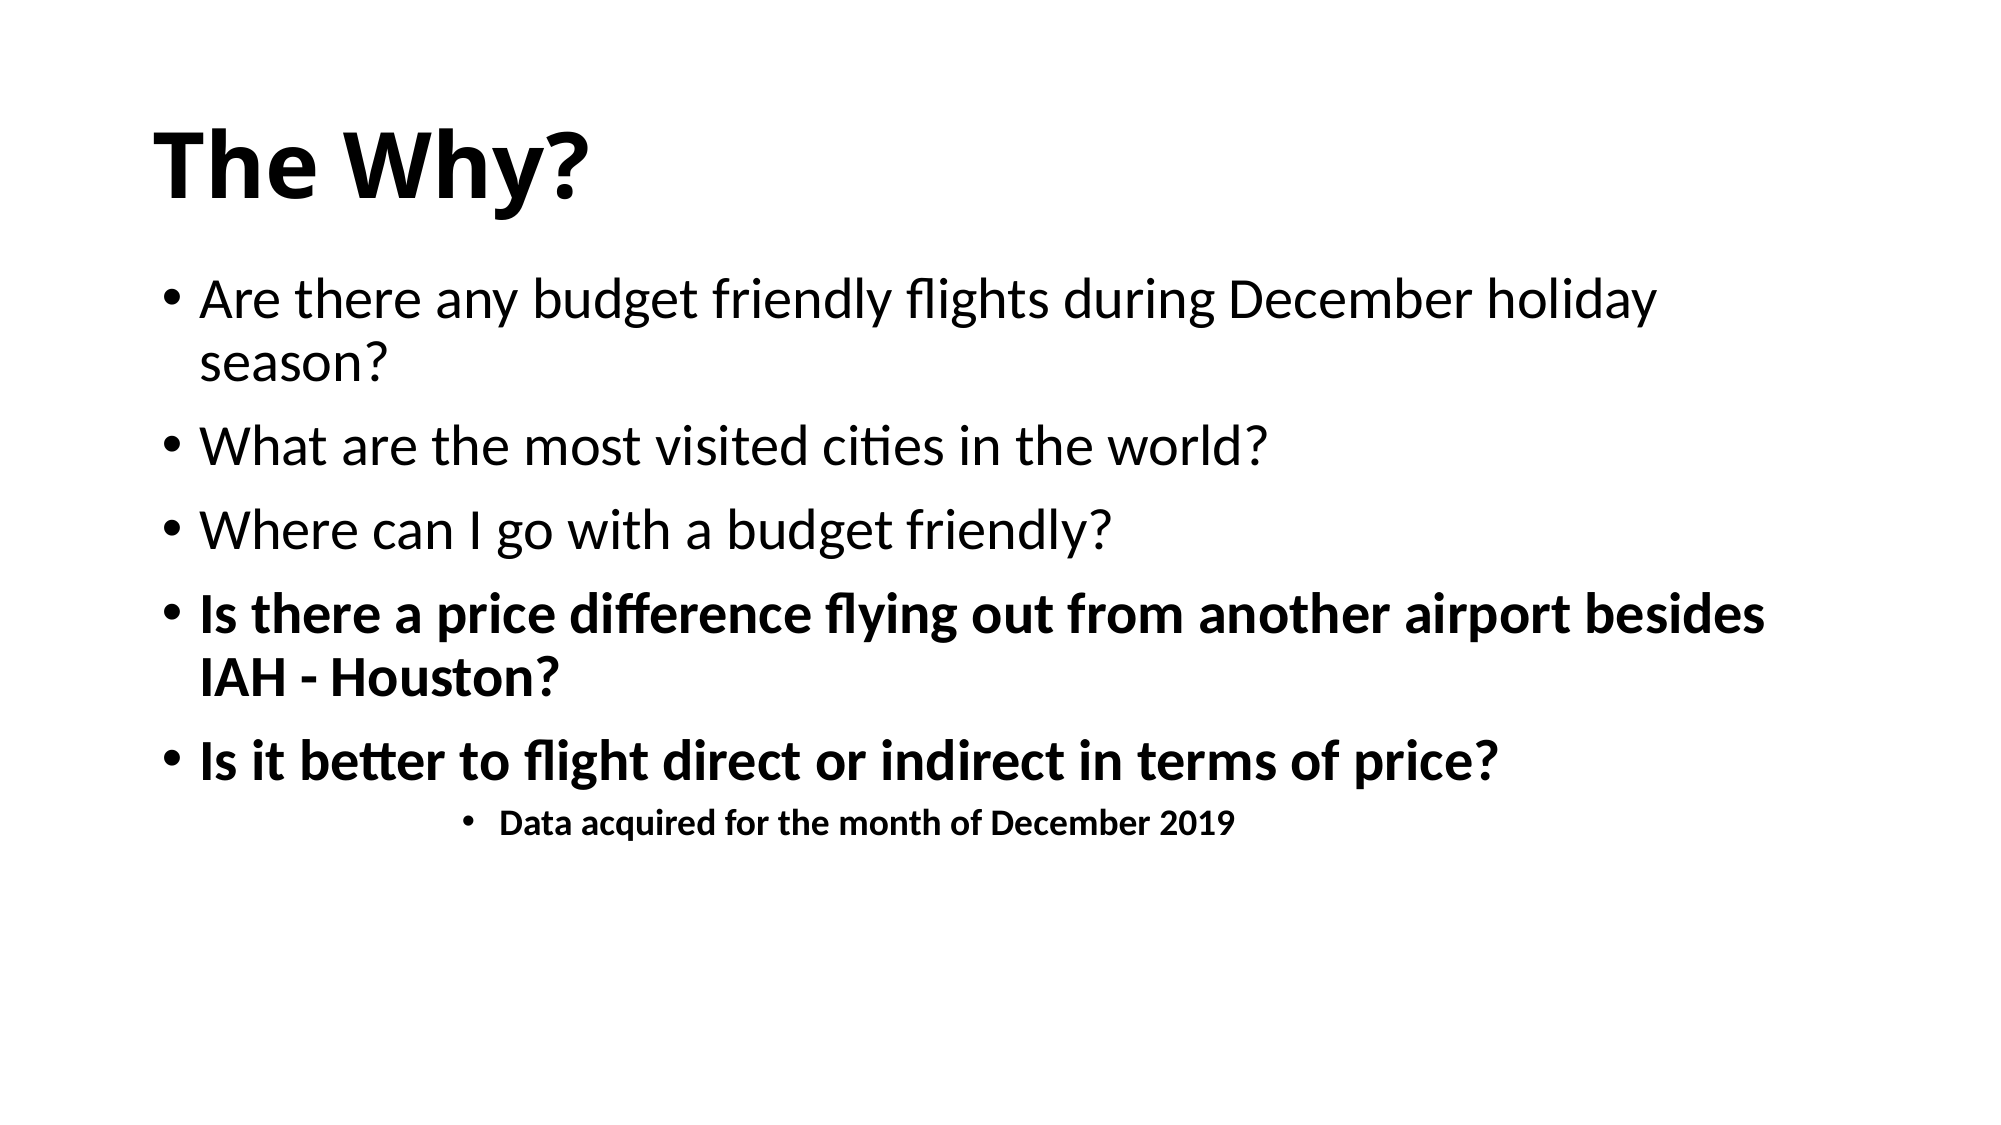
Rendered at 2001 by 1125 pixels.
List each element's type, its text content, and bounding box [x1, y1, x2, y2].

title The Why? [137, 59, 1863, 278]
list Are there any budget friendly flights during December holiday season? What are the most visited cities in the world? Where can I go with a budget friendly? Is there a price difference flying out from another airport besides IAH - Houston? Is it better to flight direct or indirect in terms of price? Data acquired for the month of December 2019 [146, 261, 1872, 975]
